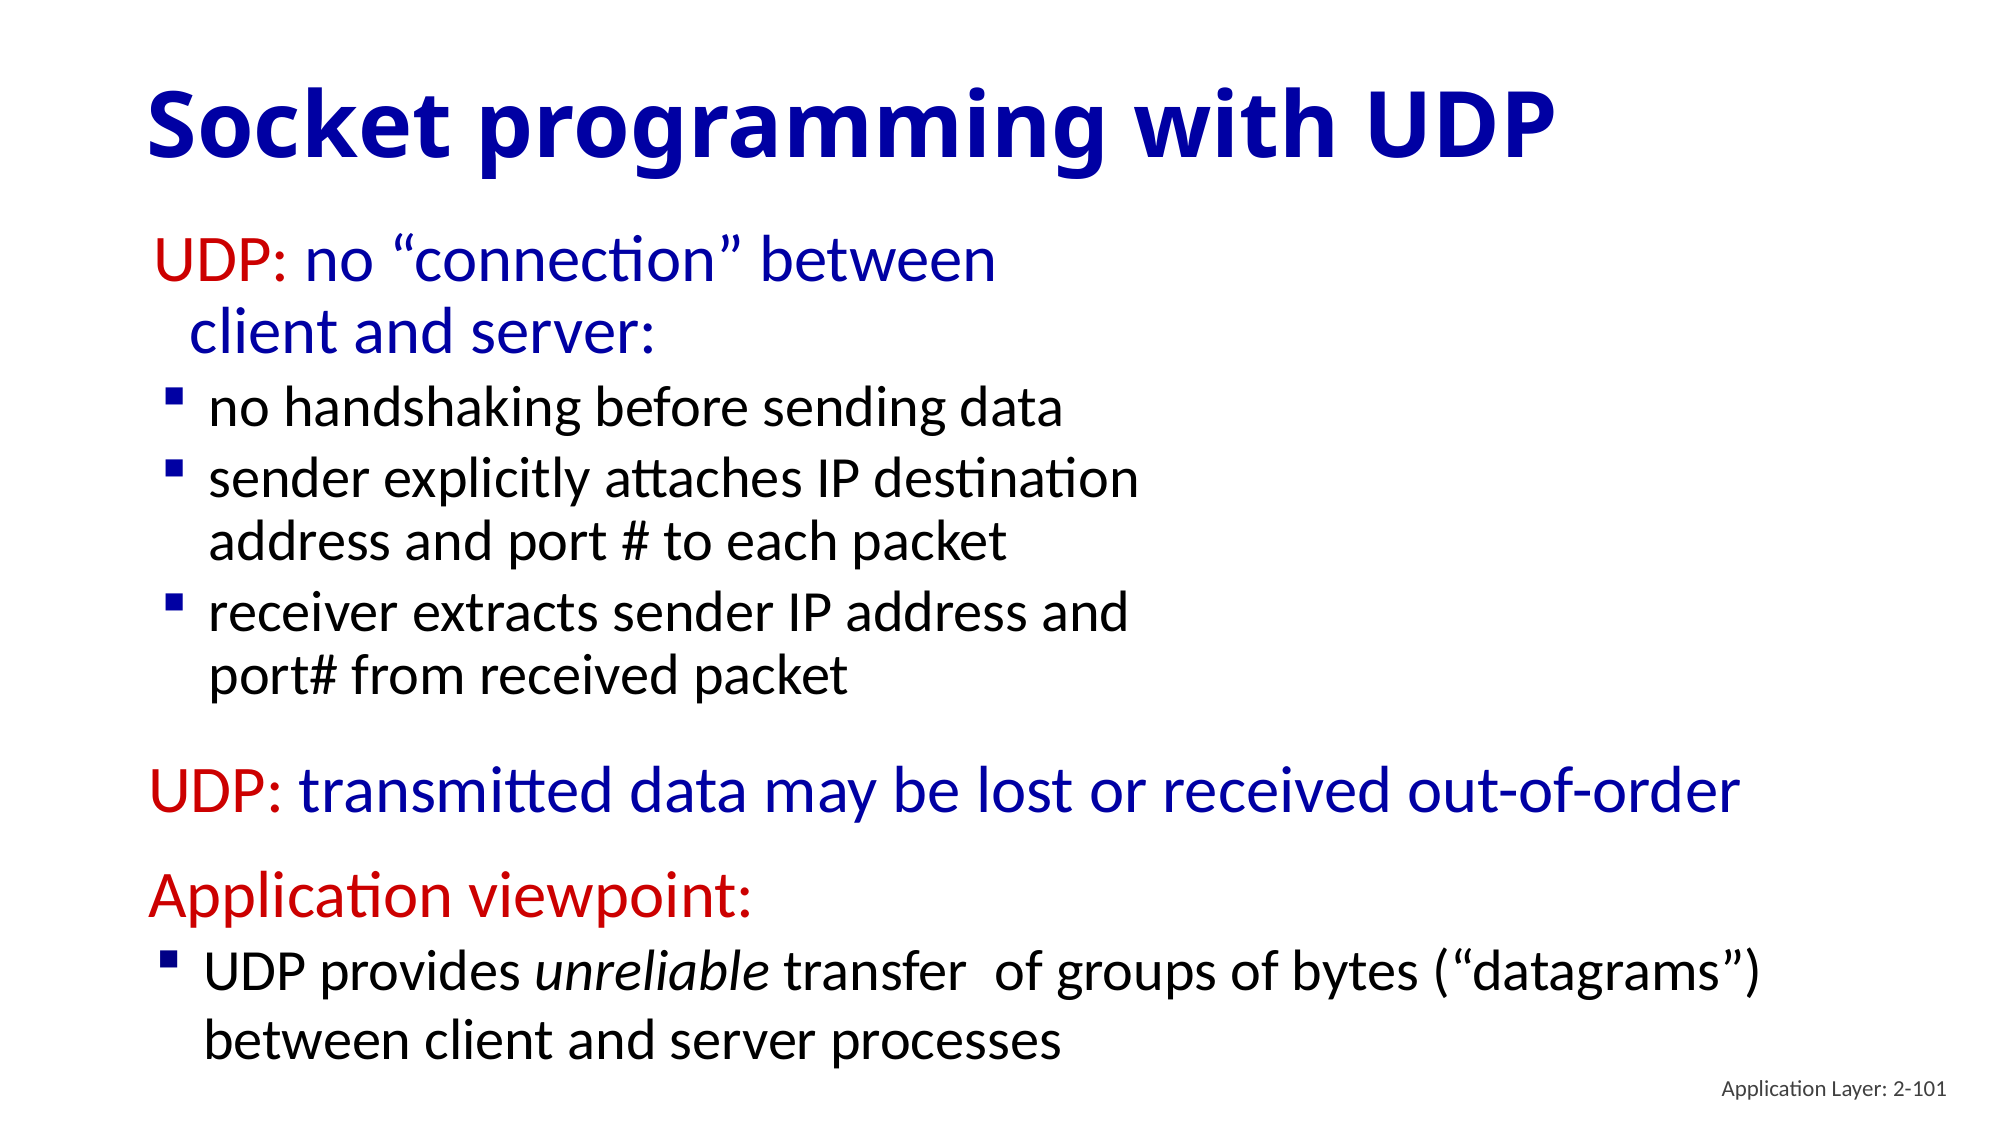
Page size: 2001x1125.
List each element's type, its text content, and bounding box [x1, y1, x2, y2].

slide_number Application Layer: 2- [1512, 1056, 1963, 1117]
title Socket programming with UDP [131, 54, 1857, 202]
list UDP: no “connection” between client and server: no handshaking before sending data sender explicitly attaches IP destination address and port # to each packet receiver extracts sender IP address and port# from received packet [117, 216, 1162, 746]
text_box UDP: transmitted data may be lost or received out-of-order Application viewpoint: UDP provides unreliable transfer of groups of bytes (“datagrams”) between client and server processes [111, 746, 1810, 1105]
